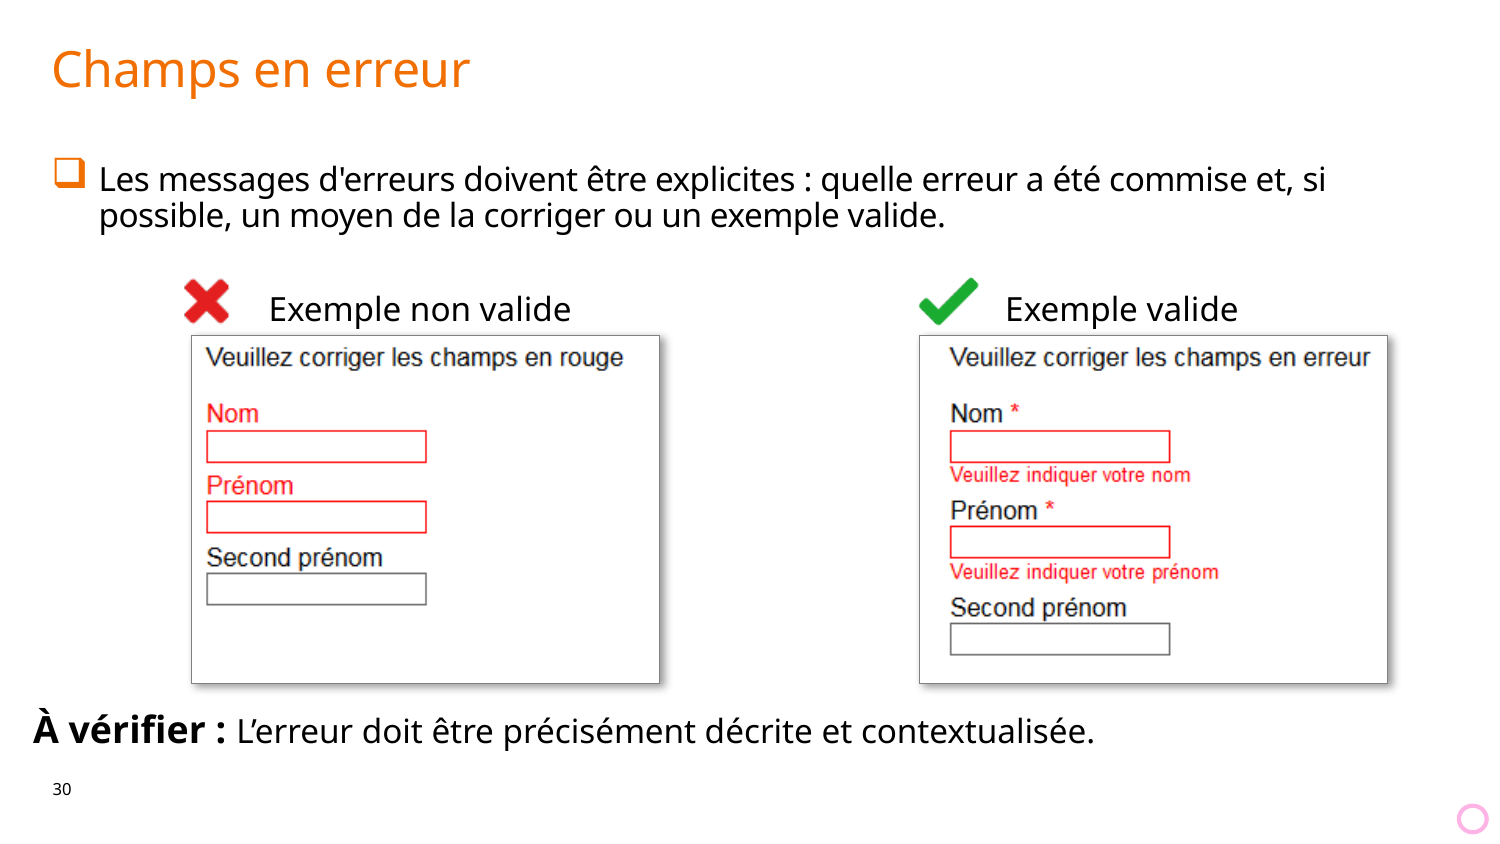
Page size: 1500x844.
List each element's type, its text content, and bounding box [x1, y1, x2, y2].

title Champs en erreur [51, 43, 1449, 166]
list Les messages d'erreurs doivent être explicites : quelle erreur a été commise et, si possible, un moyen de la corriger ou un exemple valide. [51, 166, 1449, 269]
picture [191, 334, 660, 684]
text_box À vérifier : L’erreur doit être précisément décrite et contextualisée. [33, 706, 1097, 787]
text_box Exemple non valide [253, 280, 675, 336]
picture [177, 277, 238, 326]
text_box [918, 277, 1412, 684]
text_box [1456, 803, 1489, 835]
